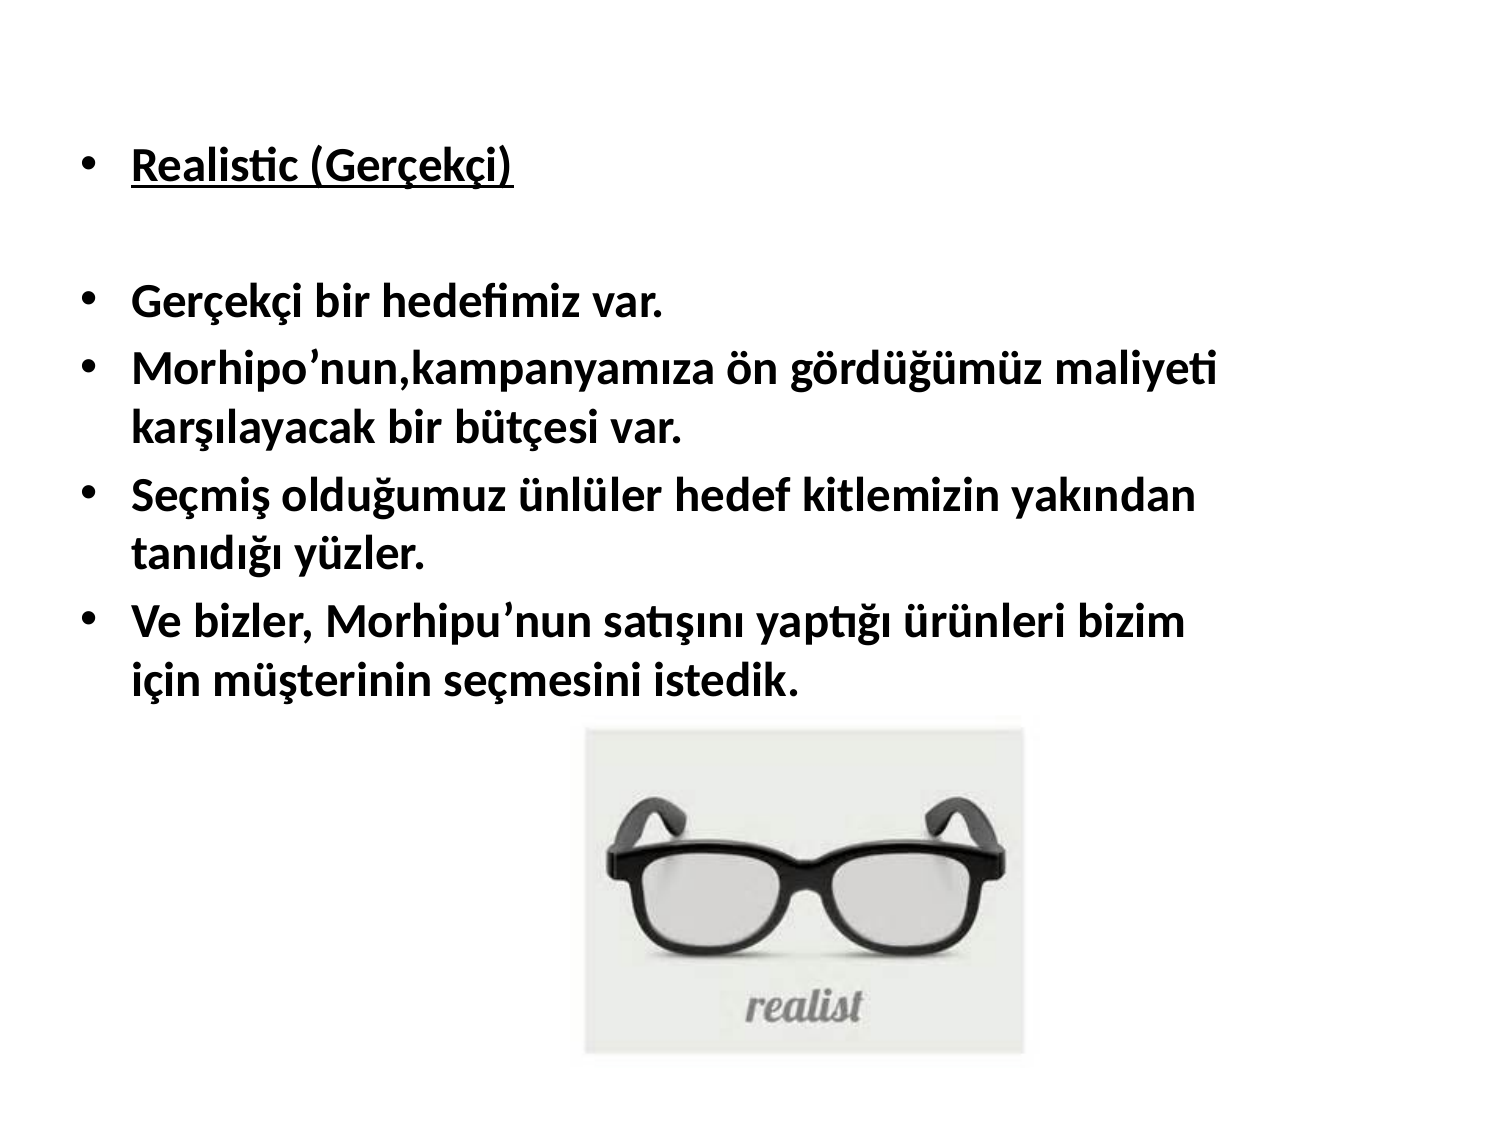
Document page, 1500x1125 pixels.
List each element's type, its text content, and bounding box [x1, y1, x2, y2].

picture [570, 715, 1040, 1068]
list Realistic (Gerçekçi) Gerçekçi bir hedefimiz var. Morhipo’nun,kampanyamıza ön gördüğümüz maliyeti karşılayacak bir bütçesi var. Seçmiş olduğumuz ünlüler hedef kitlemizin yakından tanıdığı yüzler. Ve bizler, Morhipu’nun satışını yaptığı ürünleri bizim için müşterinin seçmesini istedik. [64, 125, 1258, 717]
